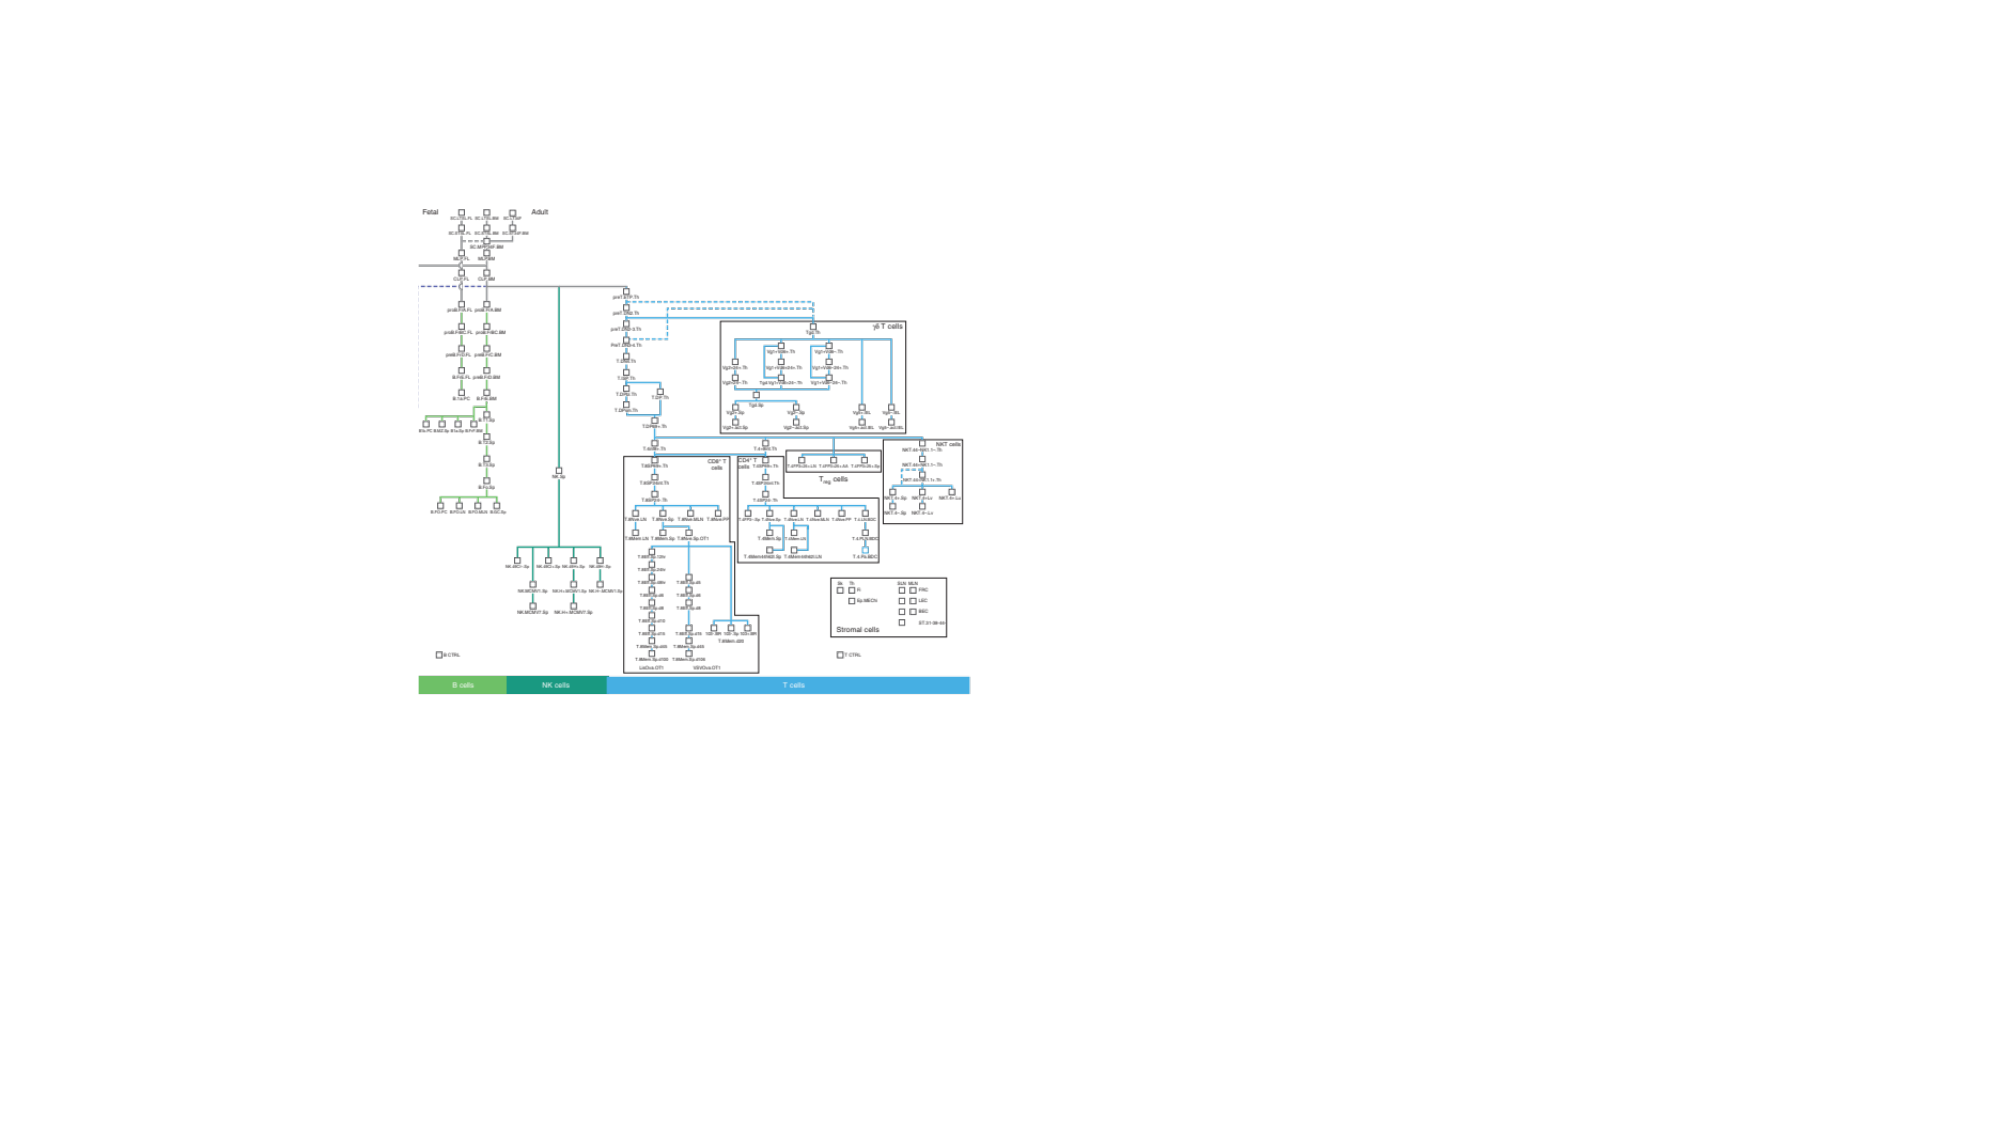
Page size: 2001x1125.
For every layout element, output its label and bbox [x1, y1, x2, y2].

text_box [418, 203, 972, 696]
